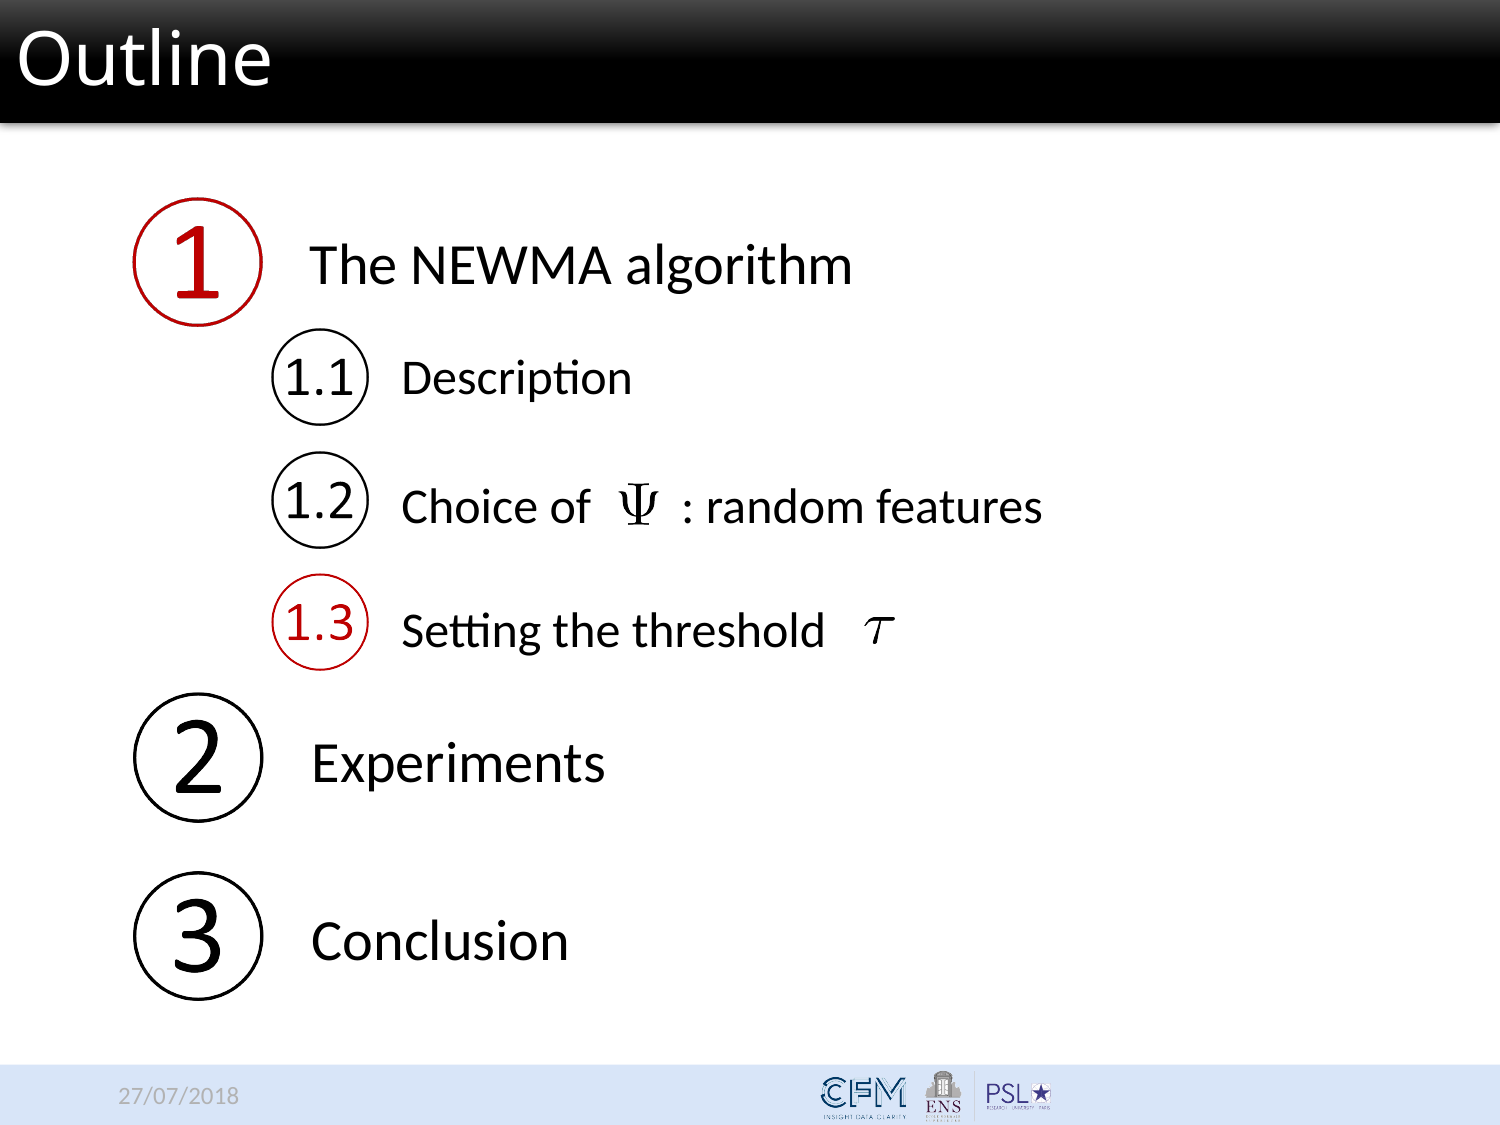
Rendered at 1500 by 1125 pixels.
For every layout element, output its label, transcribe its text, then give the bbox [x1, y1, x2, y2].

text_box Choice of : random features [387, 466, 1290, 541]
picture [618, 483, 659, 525]
picture [108, 173, 387, 1027]
text_box The NEWMA algorithm [295, 218, 1309, 304]
text_box Conclusion [297, 895, 585, 980]
picture [816, 1073, 911, 1122]
picture [864, 616, 895, 644]
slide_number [103, 1065, 441, 1125]
text_box Experiments [297, 716, 622, 802]
text_box Description [387, 337, 1290, 413]
picture [918, 1068, 1057, 1125]
title Outline [0, 1, 1294, 121]
text_box Setting the threshold [387, 589, 1290, 665]
